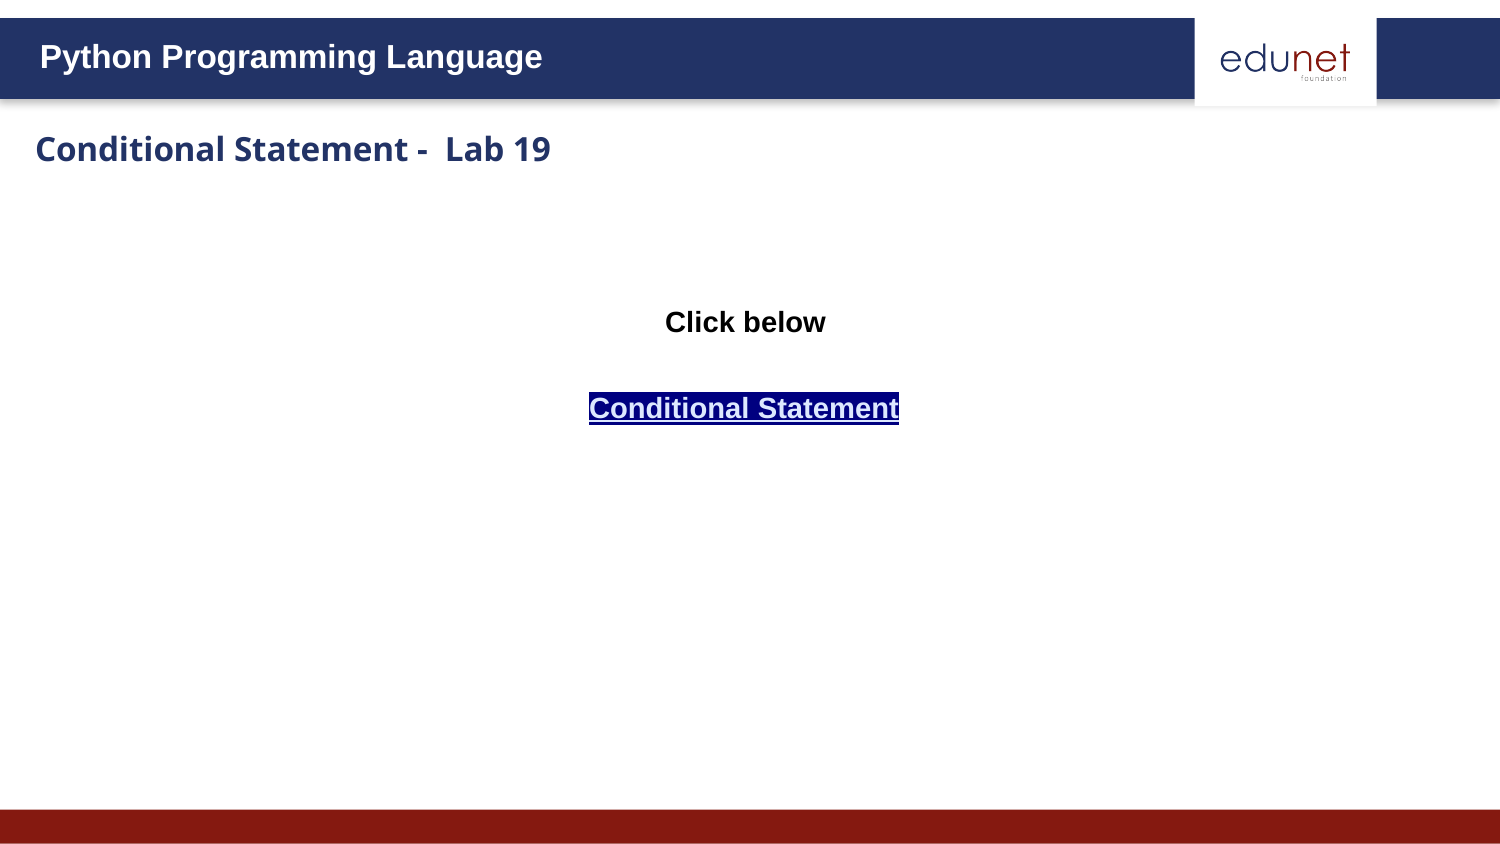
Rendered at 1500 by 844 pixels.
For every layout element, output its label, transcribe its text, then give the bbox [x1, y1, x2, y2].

picture [1215, 38, 1356, 86]
title Conditional Statement - Lab 19 [32, 125, 574, 269]
text_box Conditional Statement [574, 382, 928, 433]
text_box Click below [650, 295, 851, 346]
